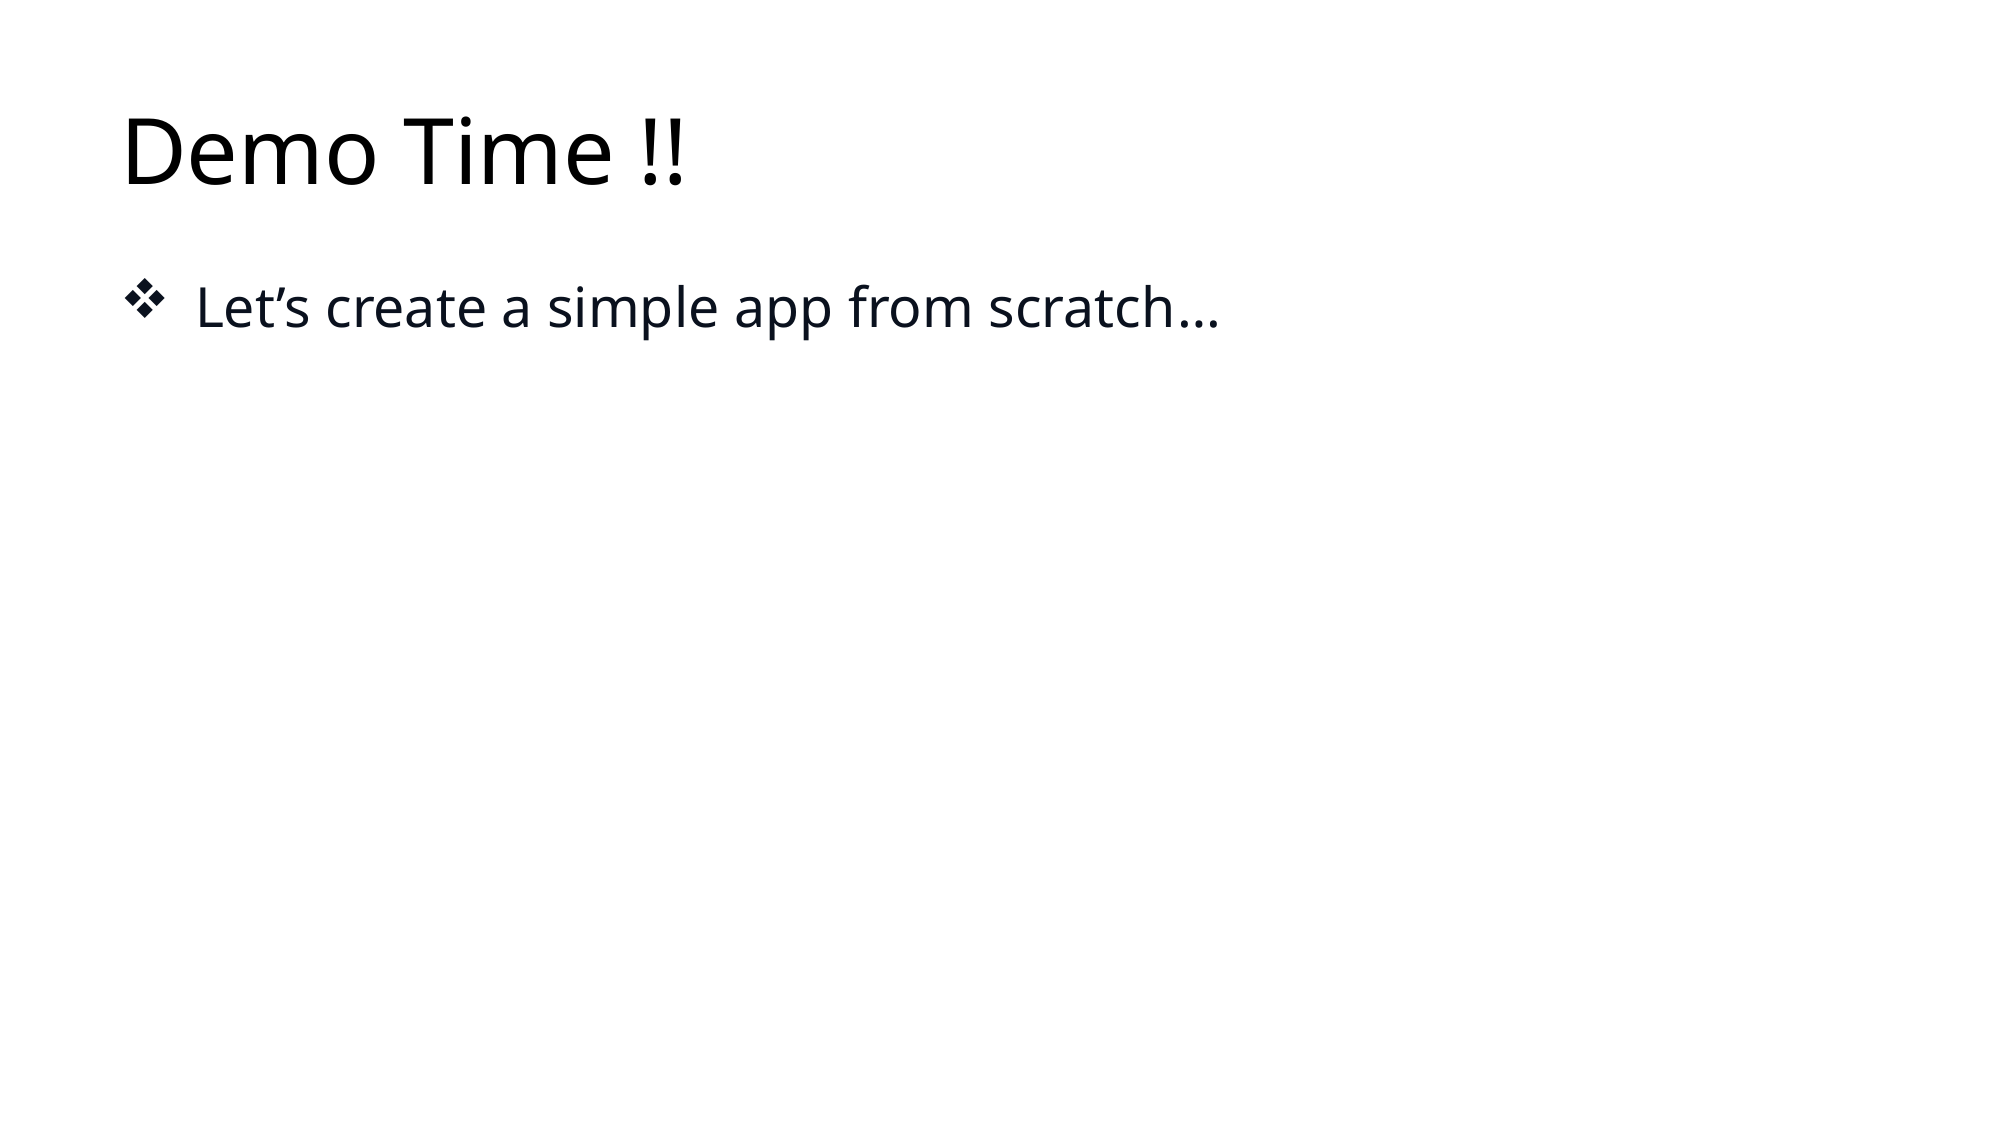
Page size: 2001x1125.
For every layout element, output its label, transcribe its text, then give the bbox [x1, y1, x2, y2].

title Demo Time !! [117, 53, 1883, 242]
text_box Let’s create a simple app from scratch… [117, 270, 1858, 339]
